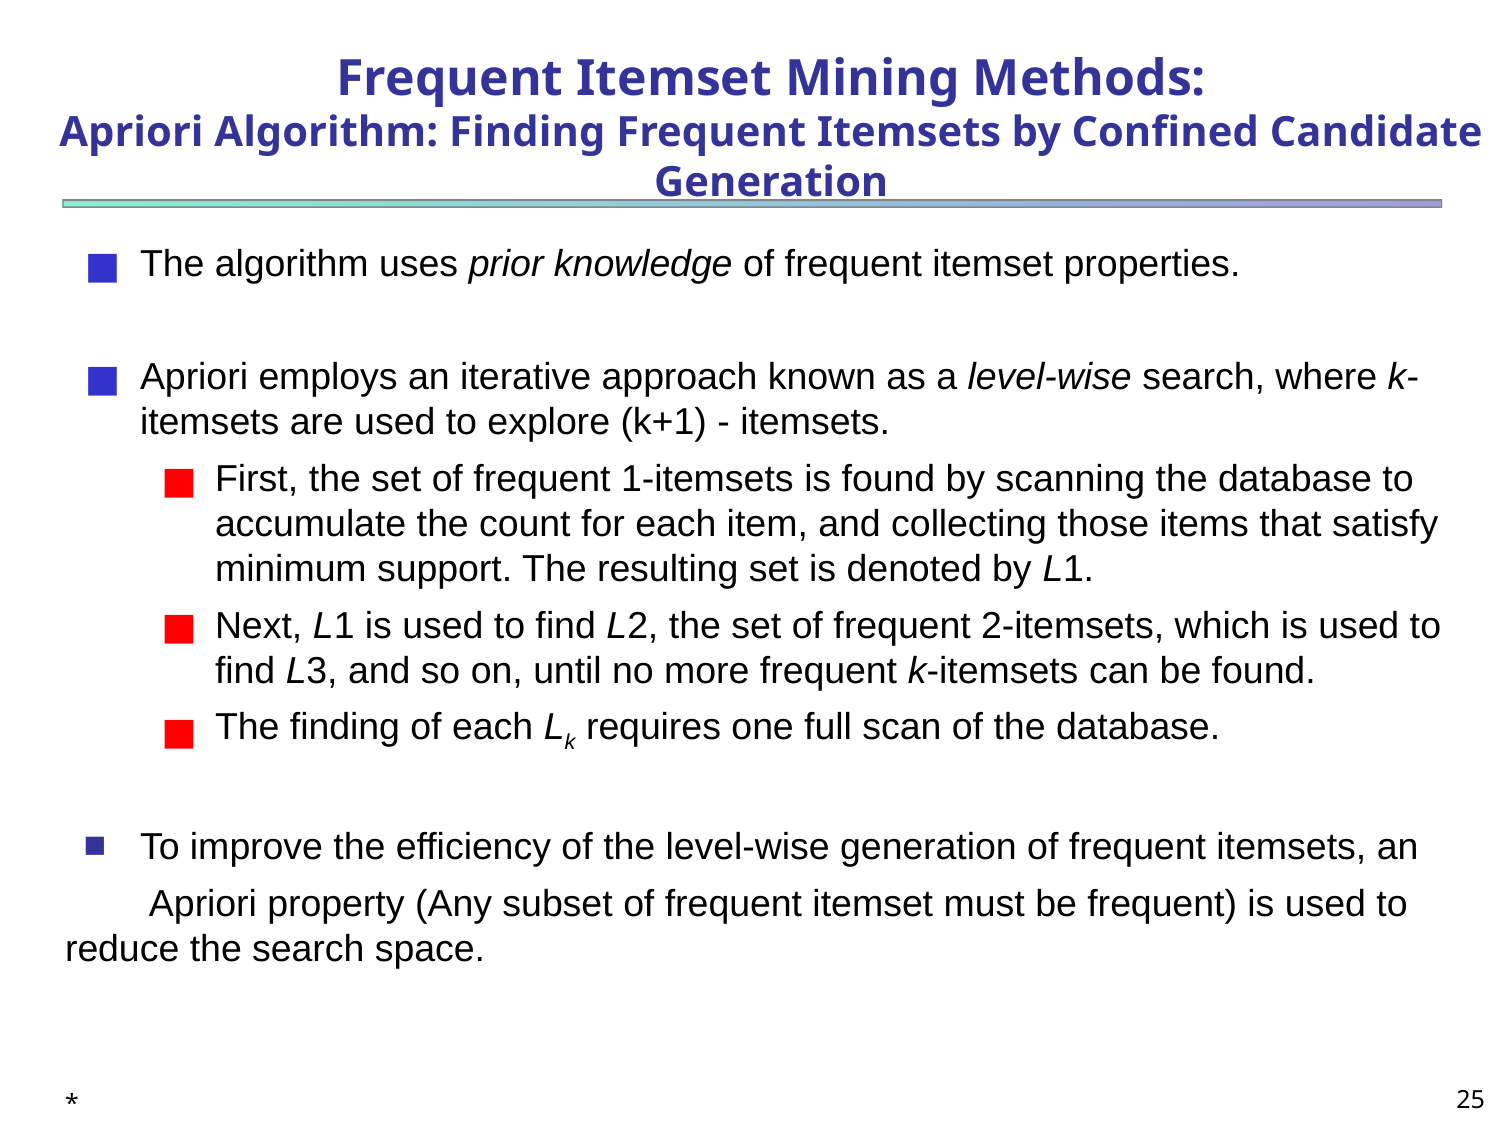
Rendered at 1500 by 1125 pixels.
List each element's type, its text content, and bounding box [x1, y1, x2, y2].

list The algorithm uses prior knowledge of frequent itemset properties. Apriori employs an iterative approach known as a level-wise search, where k-itemsets are used to explore (k+1) - itemsets. First, the set of frequent 1-itemsets is found by scanning the database to accumulate the count for each item, and collecting those items that satisfy minimum support. The resulting set is denoted by L1. Next, L1 is used to find L2, the set of frequent 2-itemsets, which is used to find L3, and so on, until no more frequent k-itemsets can be found. The finding of each Lk requires one full scan of the database. To improve the efficiency of the level-wise generation of frequent itemsets, an Apriori property (Any subset of frequent itemset must be frequent) is used to reduce the search space. [50, 231, 1500, 1094]
title Frequent Itemset Mining Methods: Apriori Algorithm: Finding Frequent Itemsets by Confined Candidate Generation [0, 37, 1500, 163]
text_box ‹#› [1187, 1094, 1500, 1125]
text_box * [49, 1062, 363, 1125]
